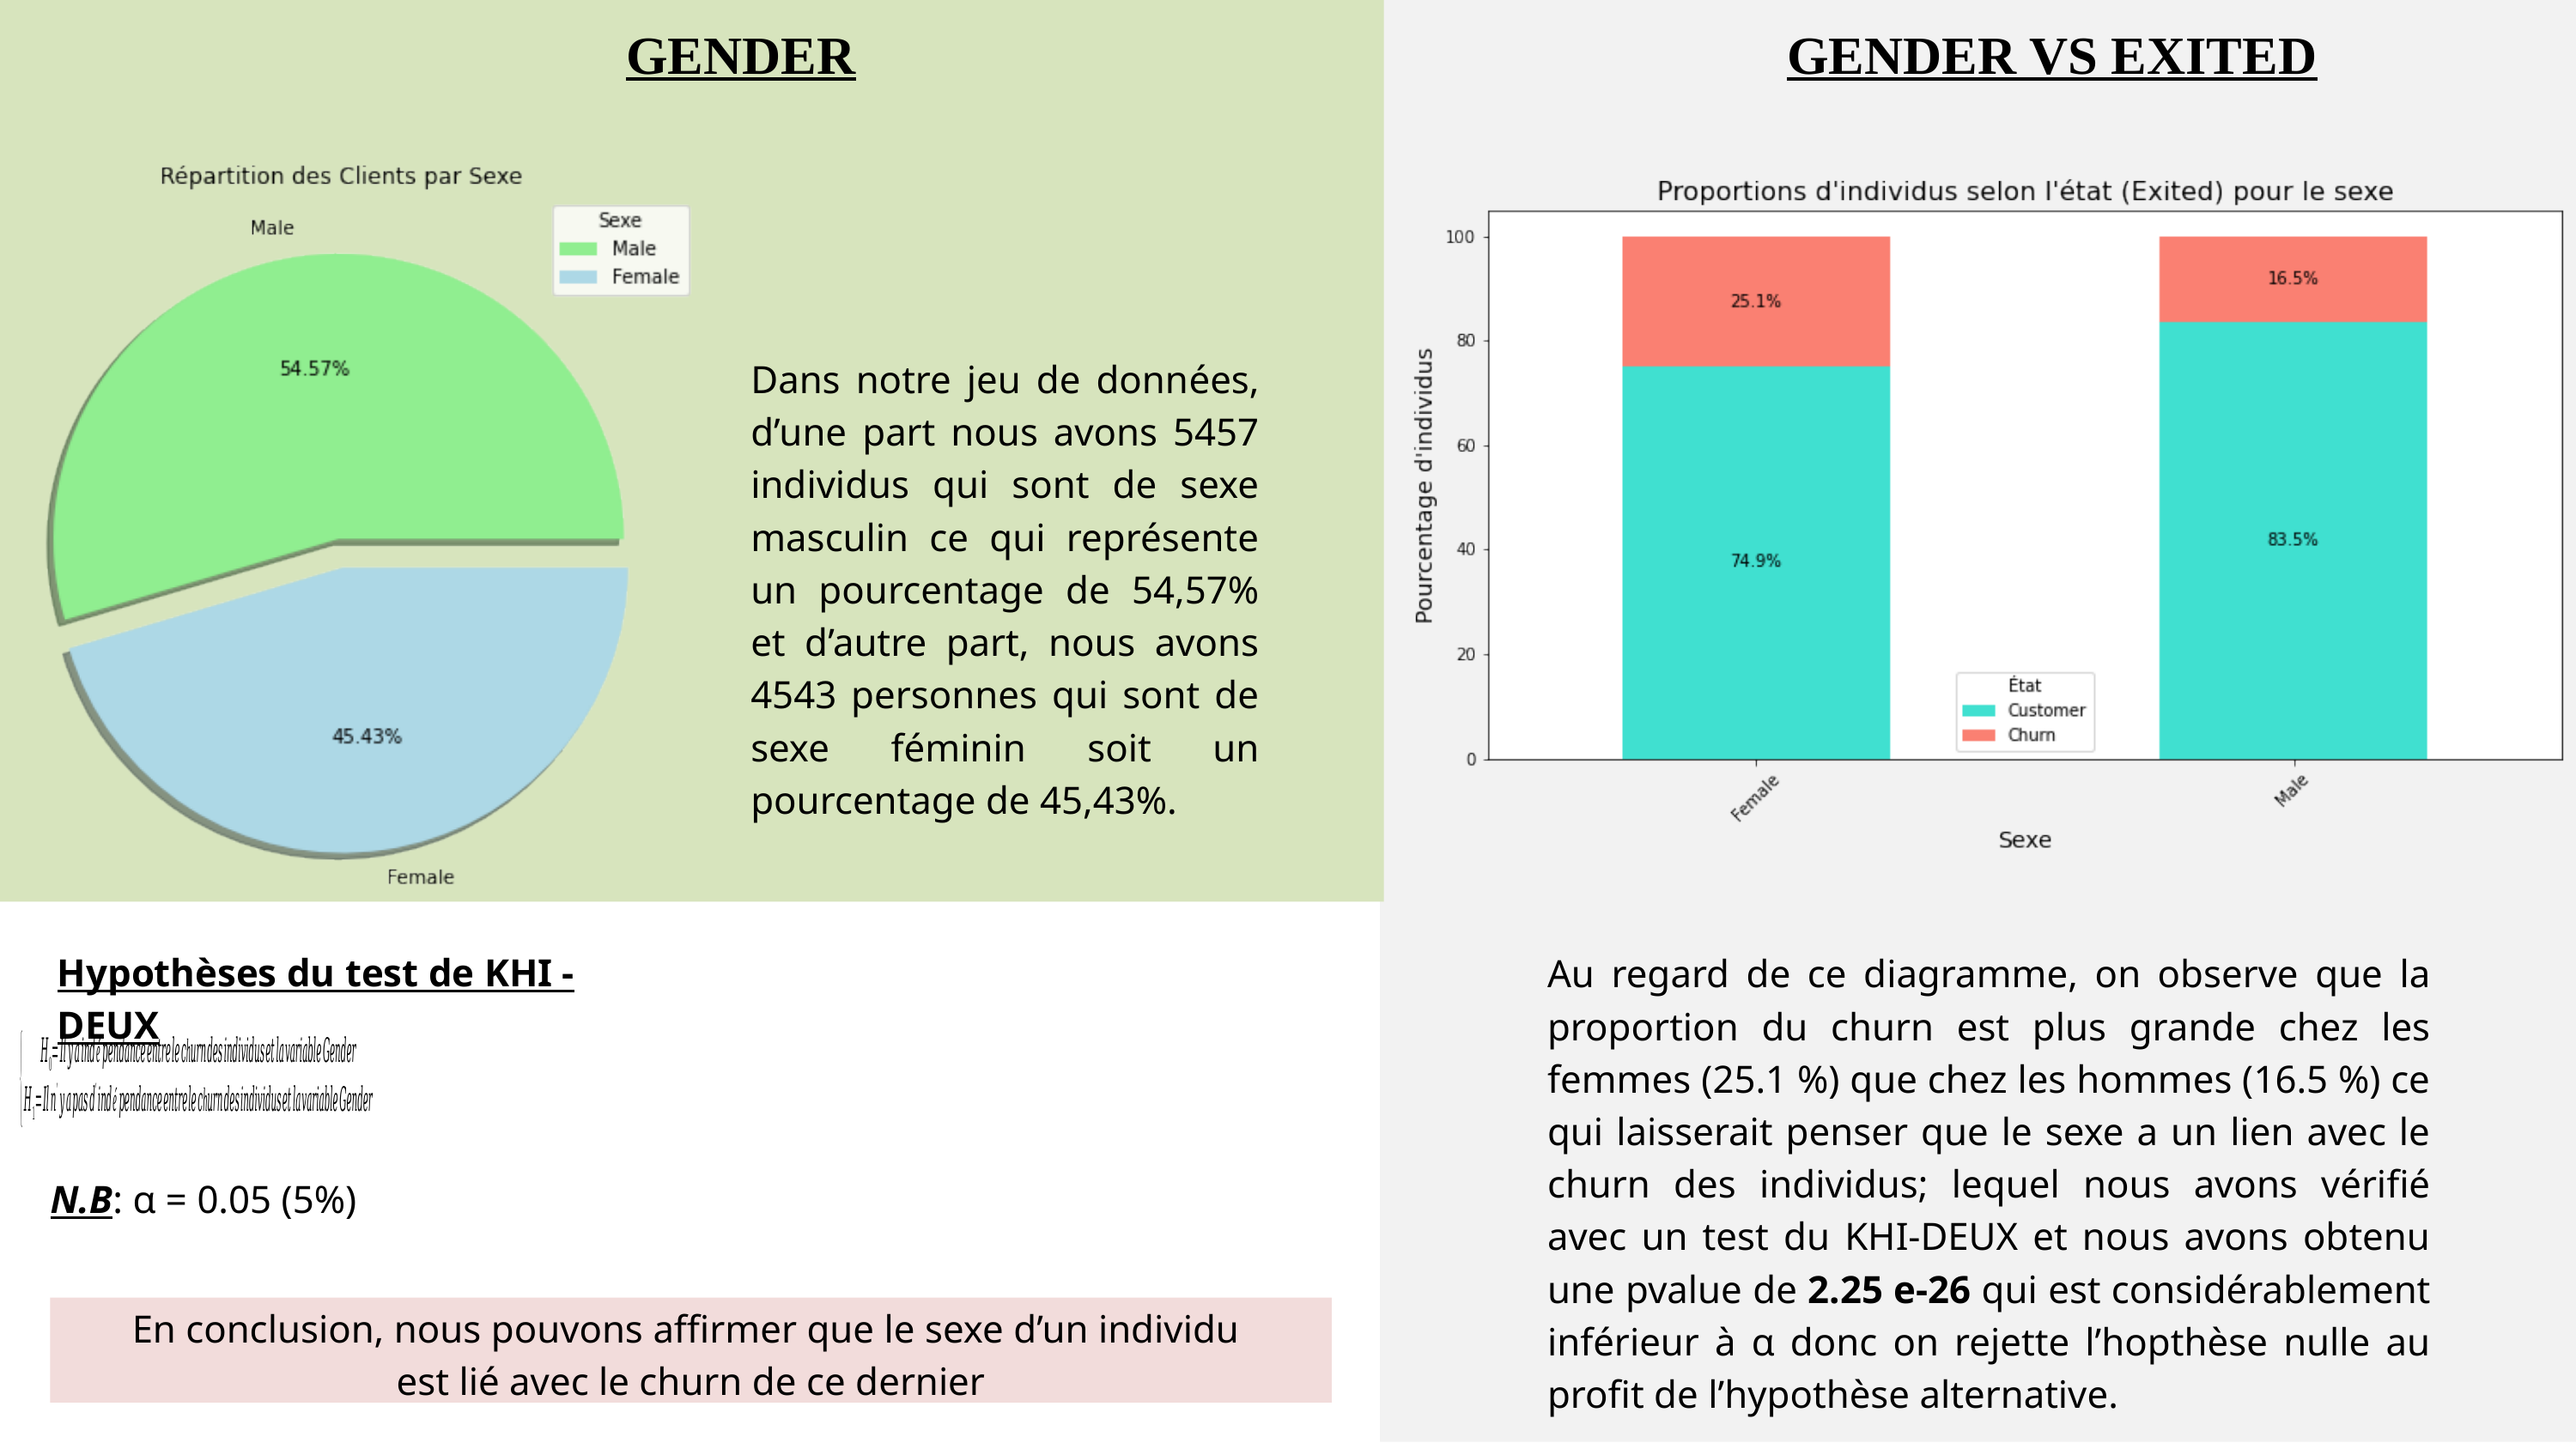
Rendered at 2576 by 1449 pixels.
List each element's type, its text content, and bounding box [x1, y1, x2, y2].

text_box [1378, 0, 2576, 1444]
text_box GENDER VS EXITED [1774, 15, 2357, 92]
text_box Hypothèses du test de KHI - DEUX [57, 1035, 677, 1047]
text_box Au regard de ce diagramme, on observe que la proportion du churn est plus grande chez les femmes (25.1 %) que chez les hommes (16.5 %) ce qui laisserait penser que le sexe a un lien avec le churn des individus; lequel nous avons vérifié avec un test du KHI-DEUX et nous avons obtenu une pvalue de 2.25 e-26 qui est considérablement inférieur à α donc on rejette l’hopthèse nulle au profit de l’hypothèse alternative. [1547, 943, 2431, 1416]
text_box [0, 0, 1386, 903]
picture [0, 83, 802, 1029]
text_box N.B: α = 0.05 (5%) [50, 1168, 699, 1222]
text_box Dans notre jeu de données, d’une part nous avons 5457 individus qui sont de sexe masculin ce qui représente un pourcentage de 54,57% et d’autre part, nous avons 4543 personnes qui sont de sexe féminin soit un pourcentage de 45,43%. [805, 348, 1260, 875]
text_box En conclusion, nous pouvons affirmer que le sexe d’un individu est lié avec le churn de ce dernier [50, 1297, 1332, 1403]
picture [1398, 161, 2576, 871]
text_box GENDER [613, 15, 889, 92]
